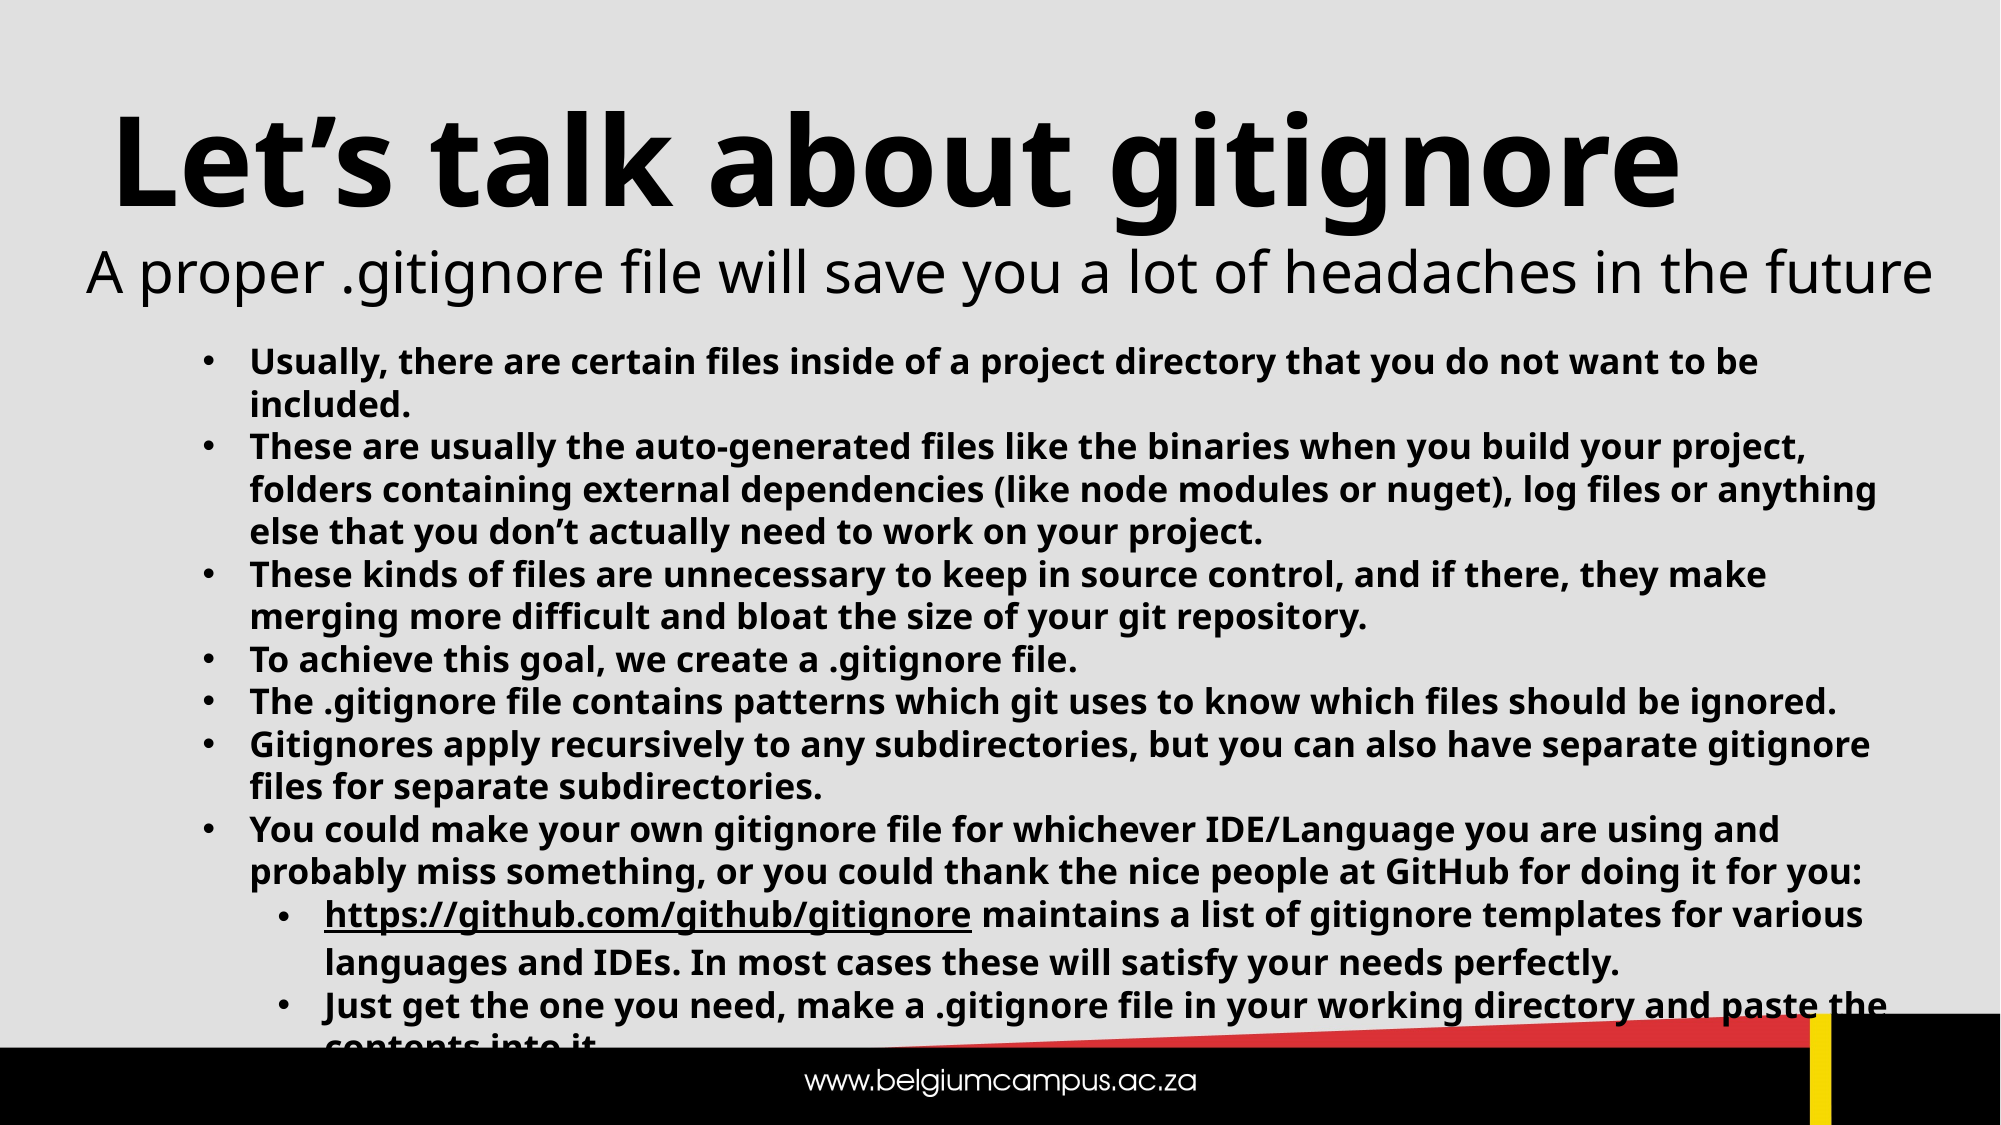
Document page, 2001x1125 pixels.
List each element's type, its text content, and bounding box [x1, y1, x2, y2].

text_box A proper .gitignore file will save you a lot of headaches in the future [71, 227, 1950, 313]
text_box Usually, there are certain files inside of a project directory that you do not want to be included. These are usually the auto-generated files like the binaries when you build your project, folders containing external dependencies (like node modules or nuget), log files or anything else that you don’t actually need to work on your project. These kinds of files are unnecessary to keep in source control, and if there, they make merging more difficult and bloat the size of your git repository. To achieve this goal, we create a .gitignore file. The .gitignore file contains patterns which git uses to know which files should be ignored. Gitignores apply recursively to any subdirectories, but you can also have separate gitignore files for separate subdirectories. You could make your own gitignore file for whichever IDE/Language you are using and probably miss something, or you could thank the nice people at GitHub for doing it for you: https://github.com/github/gitignore maintains a list of gitignore templates for various languages and IDEs. In most cases these will satisfy your needs perfectly. Just get the one you need, make a .gitignore file in your working directory and paste the contents into it. [37, 331, 1920, 1076]
title Let’s talk about gitignore [94, 105, 1820, 228]
picture [0, 0, 2001, 1125]
